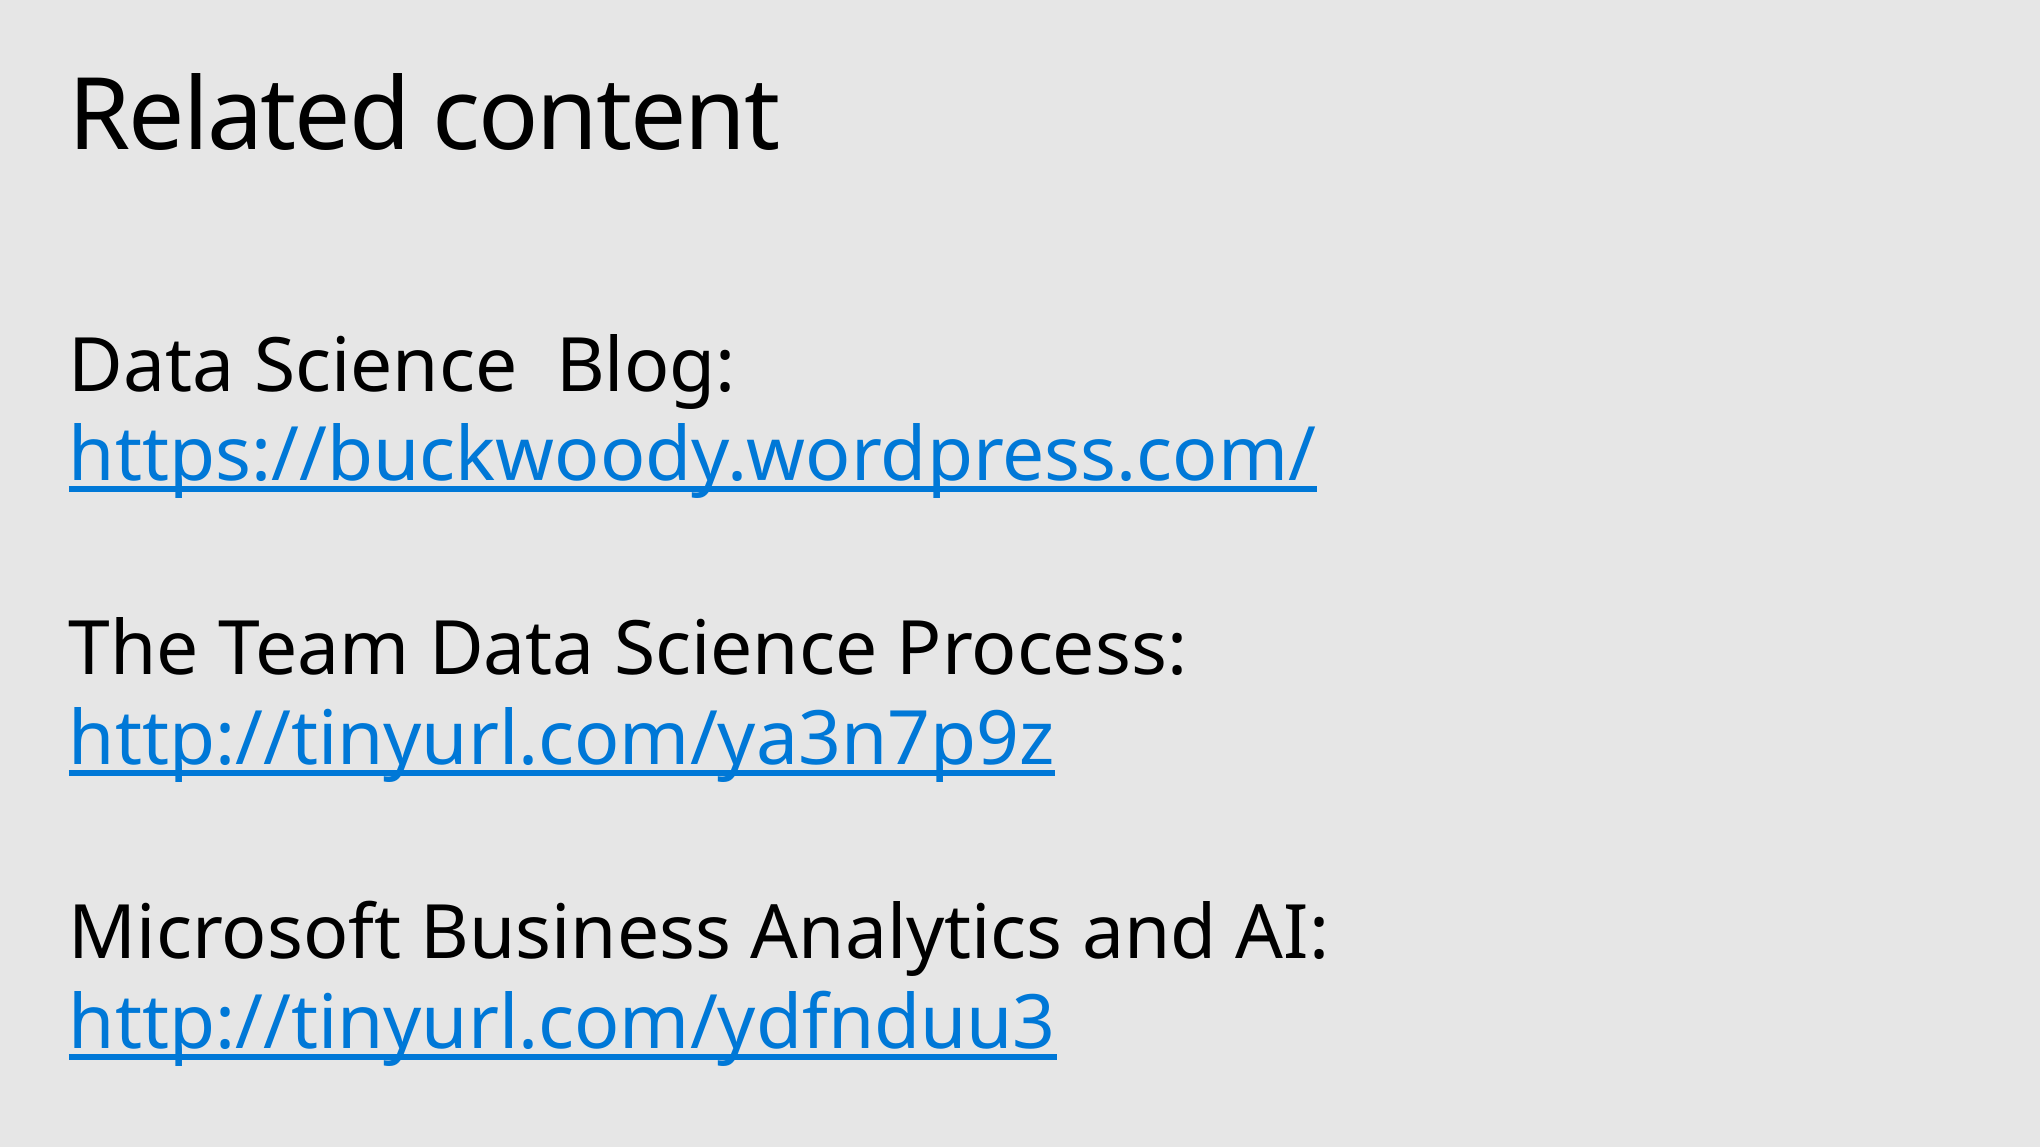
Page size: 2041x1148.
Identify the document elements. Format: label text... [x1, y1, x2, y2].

list Data Science Blog: https://buckwoody.wordpress.com/ The Team Data Science Process: http://tinyurl.com/ya3n7p9z Microsoft Business Analytics and AI: http://tinyurl.com/ydfnduu3 [45, 311, 1996, 905]
title Related content [45, 48, 1996, 199]
